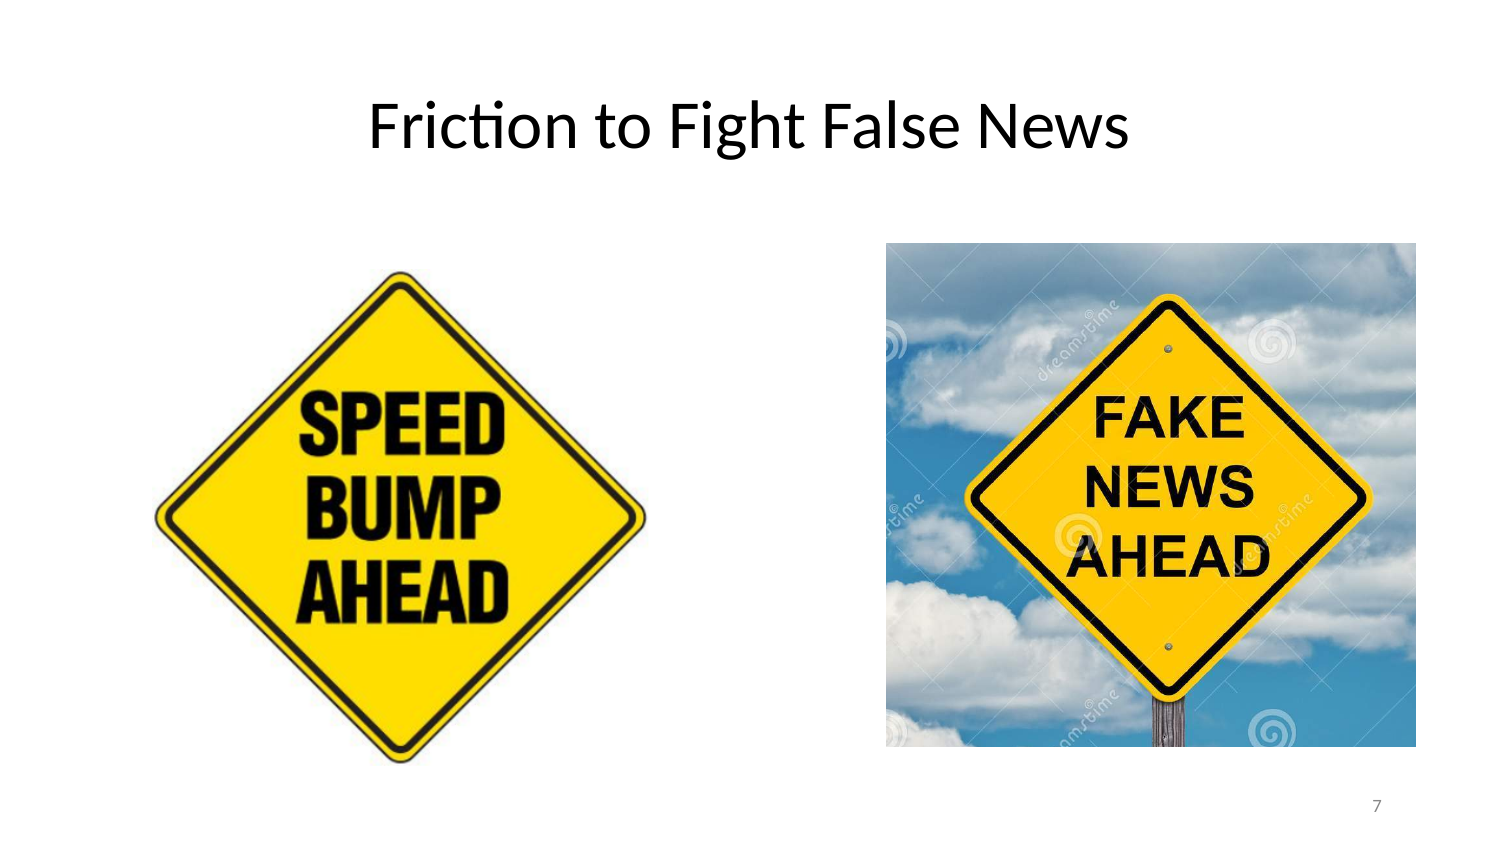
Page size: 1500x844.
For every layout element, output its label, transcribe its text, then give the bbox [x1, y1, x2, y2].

title Friction to Fight False News [103, 44, 1397, 208]
picture [102, 243, 664, 772]
slide_number 7 [1059, 782, 1397, 827]
picture [885, 243, 1416, 747]
